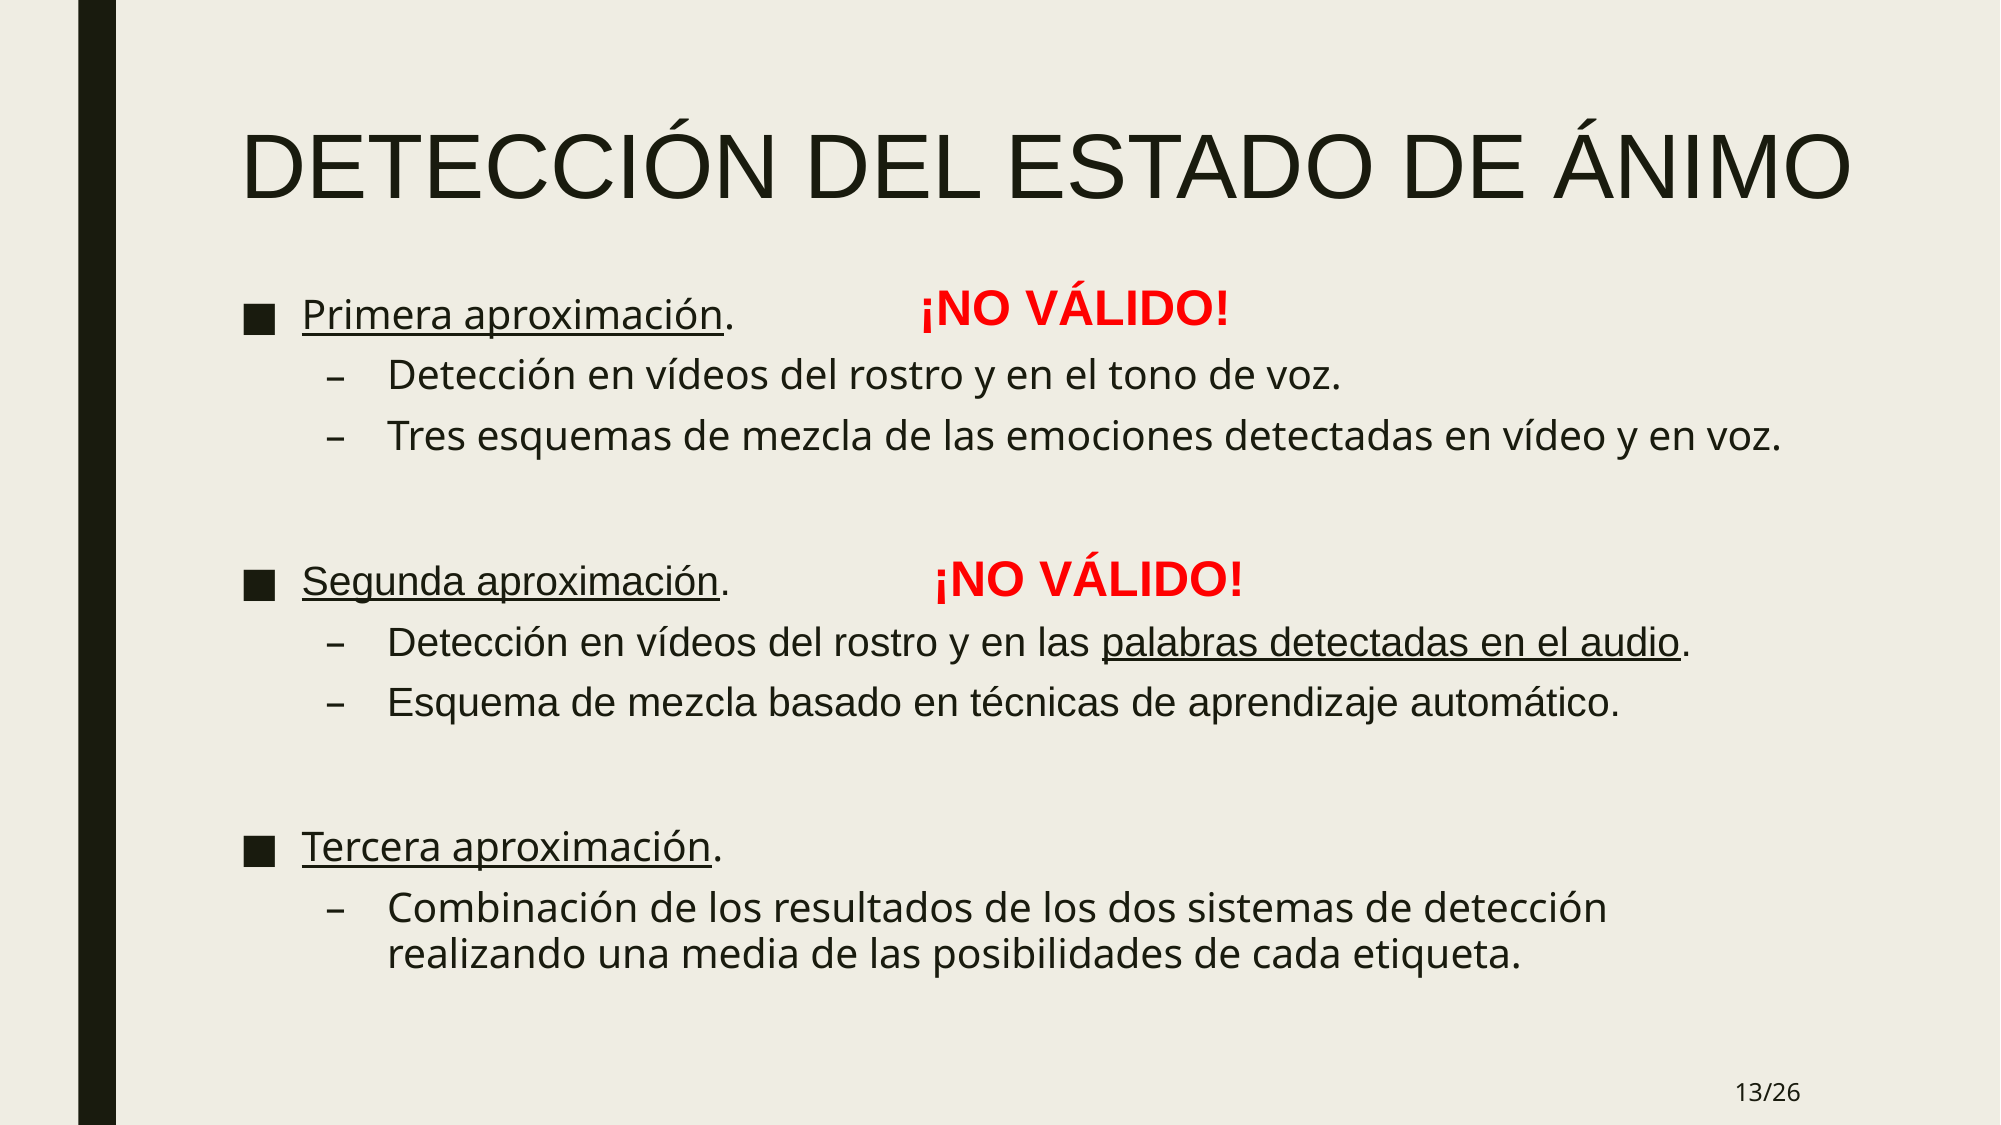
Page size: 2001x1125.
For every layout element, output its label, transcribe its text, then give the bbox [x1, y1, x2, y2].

text_box ¡NO VÁLIDO! [918, 539, 1383, 615]
list Primera aproximación. Detección en vídeos del rostro y en el tono de voz. Tres esquemas de mezcla de las emociones detectadas en vídeo y en voz. Segunda aproximación. Detección en vídeos del rostro y en las palabras detectadas en el audio. Esquema de mezcla basado en técnicas de aprendizaje automático. Tercera aproximación. Combinación de los resultados de los dos sistemas de detección realizando una media de las posibilidades de cada etiqueta. [225, 285, 1817, 1001]
slide_number 13/26 [1553, 1058, 1816, 1125]
text_box ¡NO VÁLIDO! [904, 267, 1317, 343]
title DETECCIÓN DEL ESTADO DE ÁNIMO [225, 112, 1921, 246]
